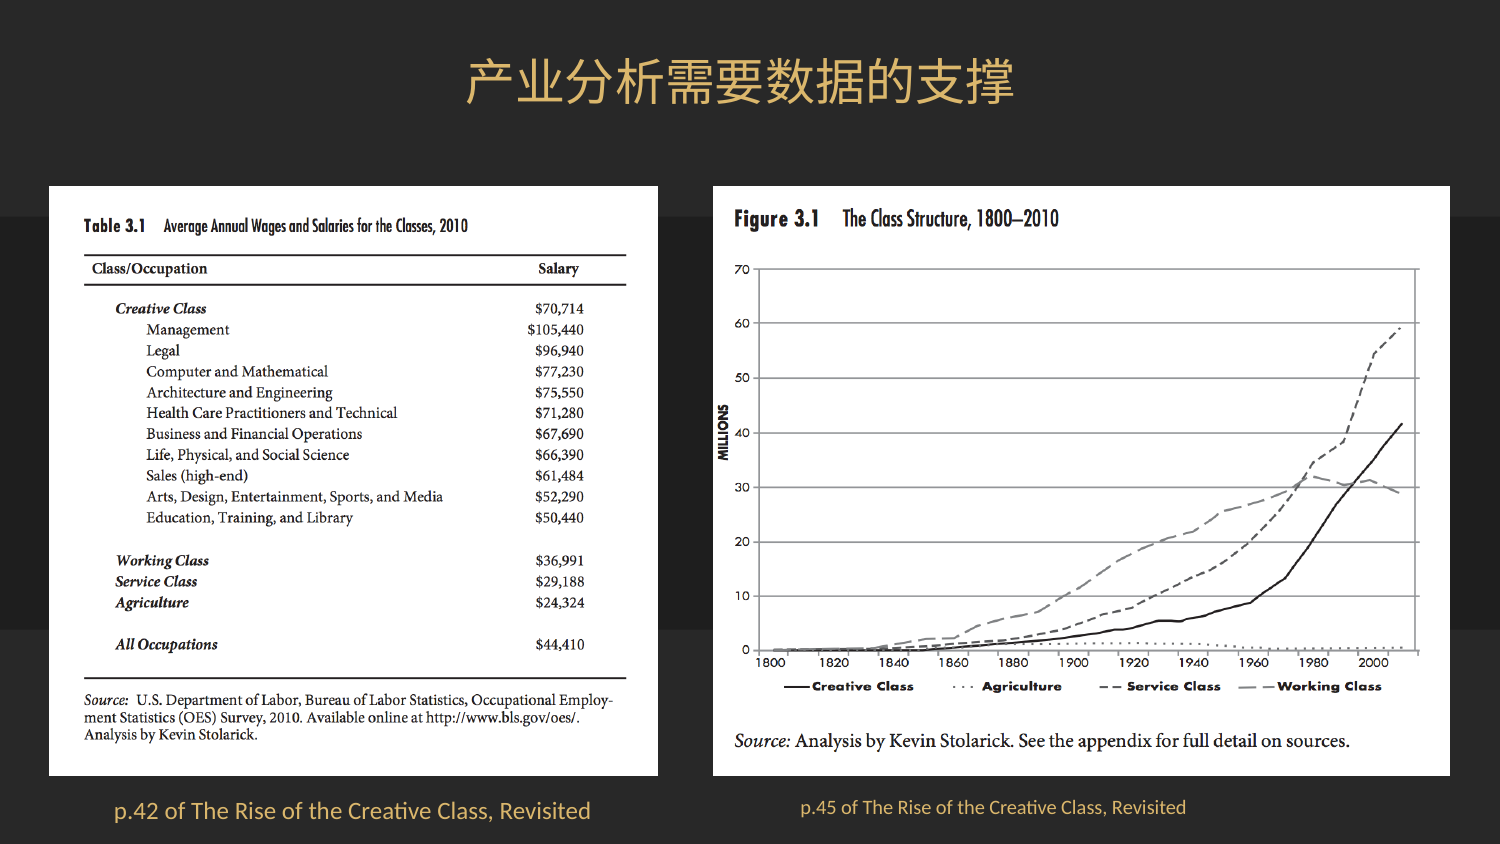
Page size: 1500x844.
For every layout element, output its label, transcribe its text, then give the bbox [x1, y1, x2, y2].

text_box p.45 of The Rise of the Creative Class, Revisited [785, 786, 1202, 826]
picture [49, 186, 658, 776]
title 产业分析需要数据的支撑 [449, 3, 1500, 166]
text_box p.42 of The Rise of the Creative Class, Revisited [99, 786, 608, 832]
picture [713, 186, 1450, 776]
